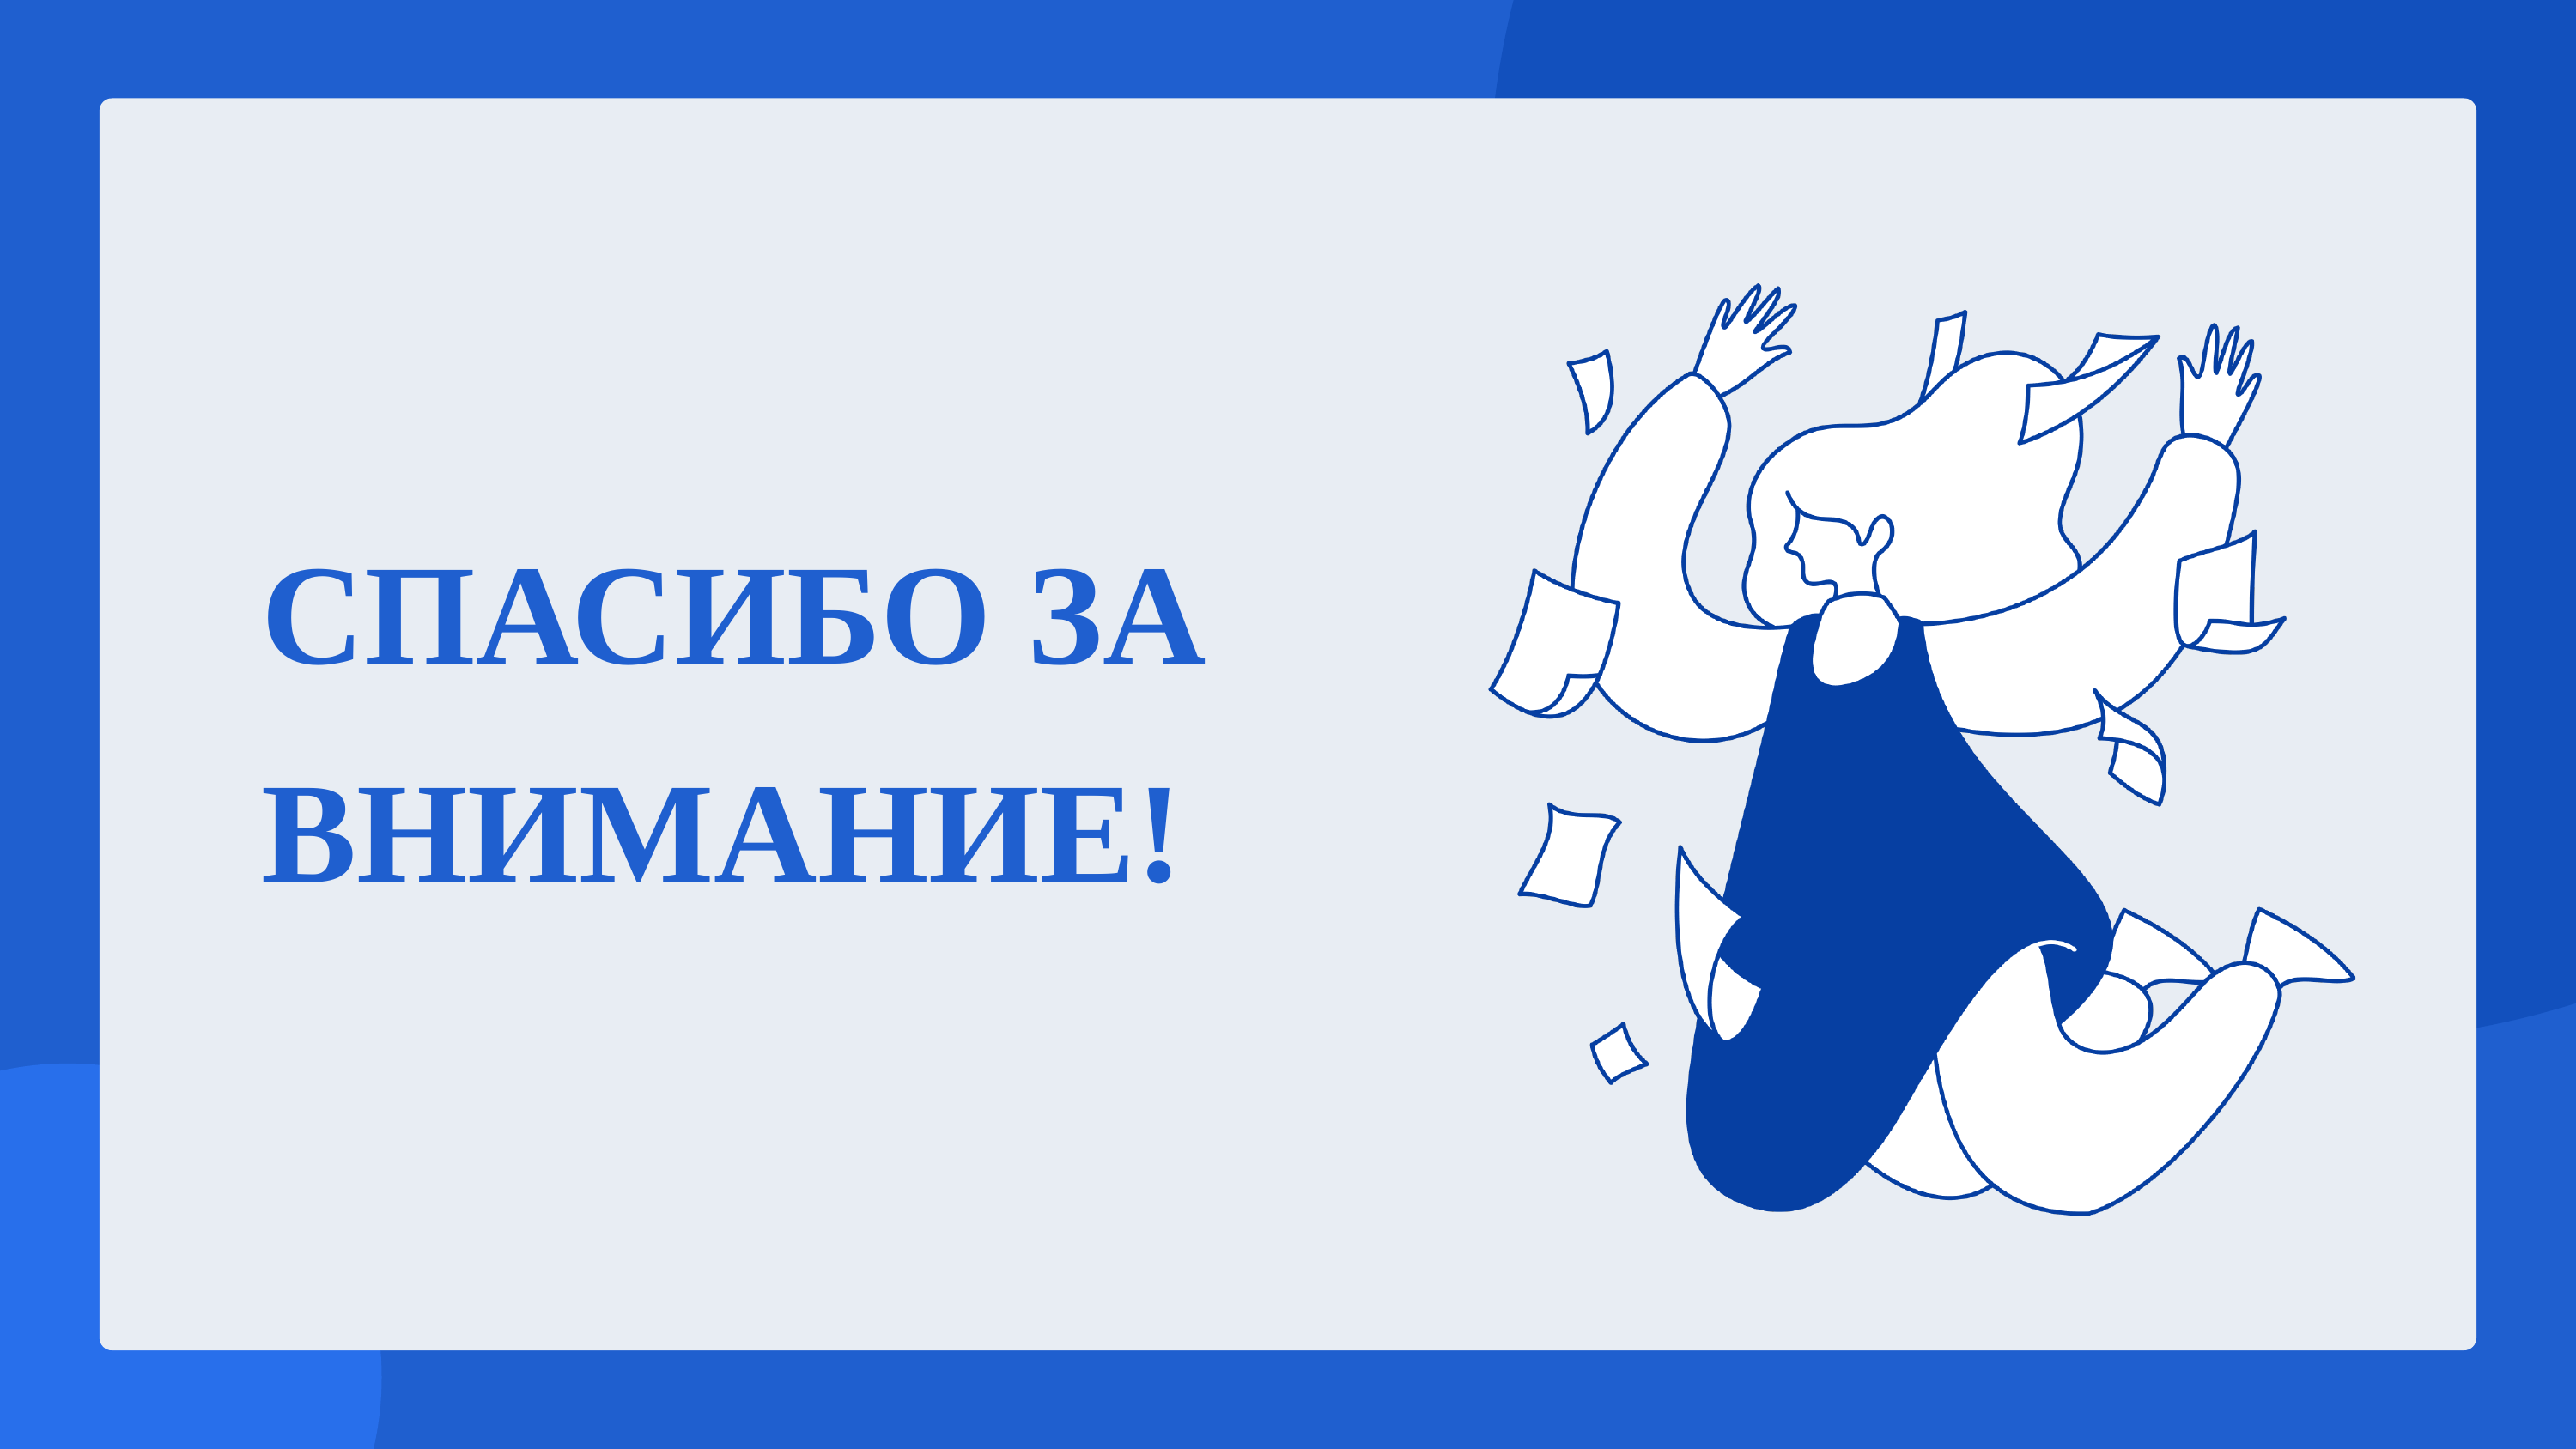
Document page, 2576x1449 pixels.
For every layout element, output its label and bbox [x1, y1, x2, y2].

text_box [0, 1063, 382, 1449]
text_box [1487, 0, 2576, 1042]
text_box [99, 98, 2477, 1351]
